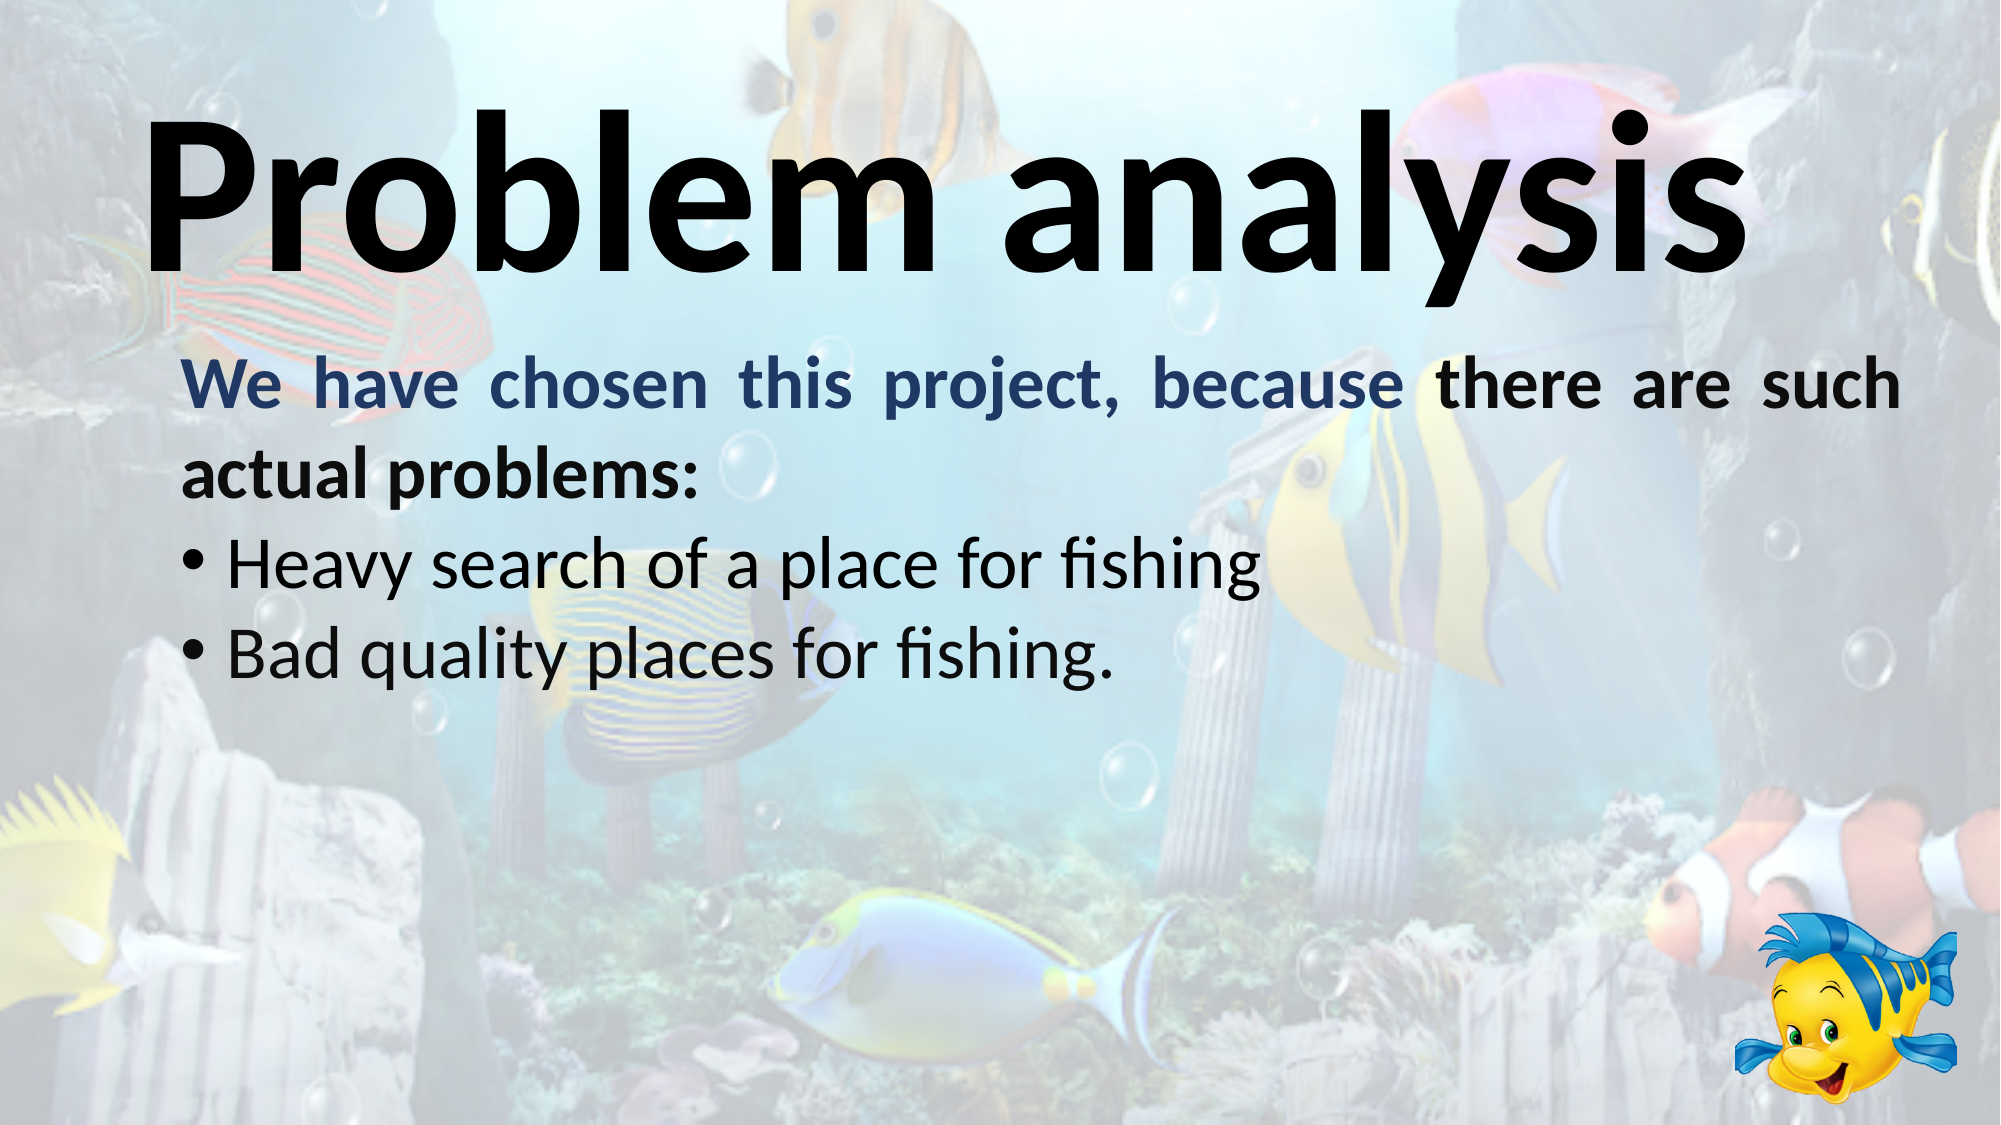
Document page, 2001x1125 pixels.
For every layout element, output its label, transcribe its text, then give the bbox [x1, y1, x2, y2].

picture [1735, 908, 1957, 1110]
list Problem analysis [123, 65, 1849, 486]
text_box We have chosen this project, because there are such actual problems: Heavy search of a place for fishing Bad quality places for fishing. [165, 326, 1919, 701]
